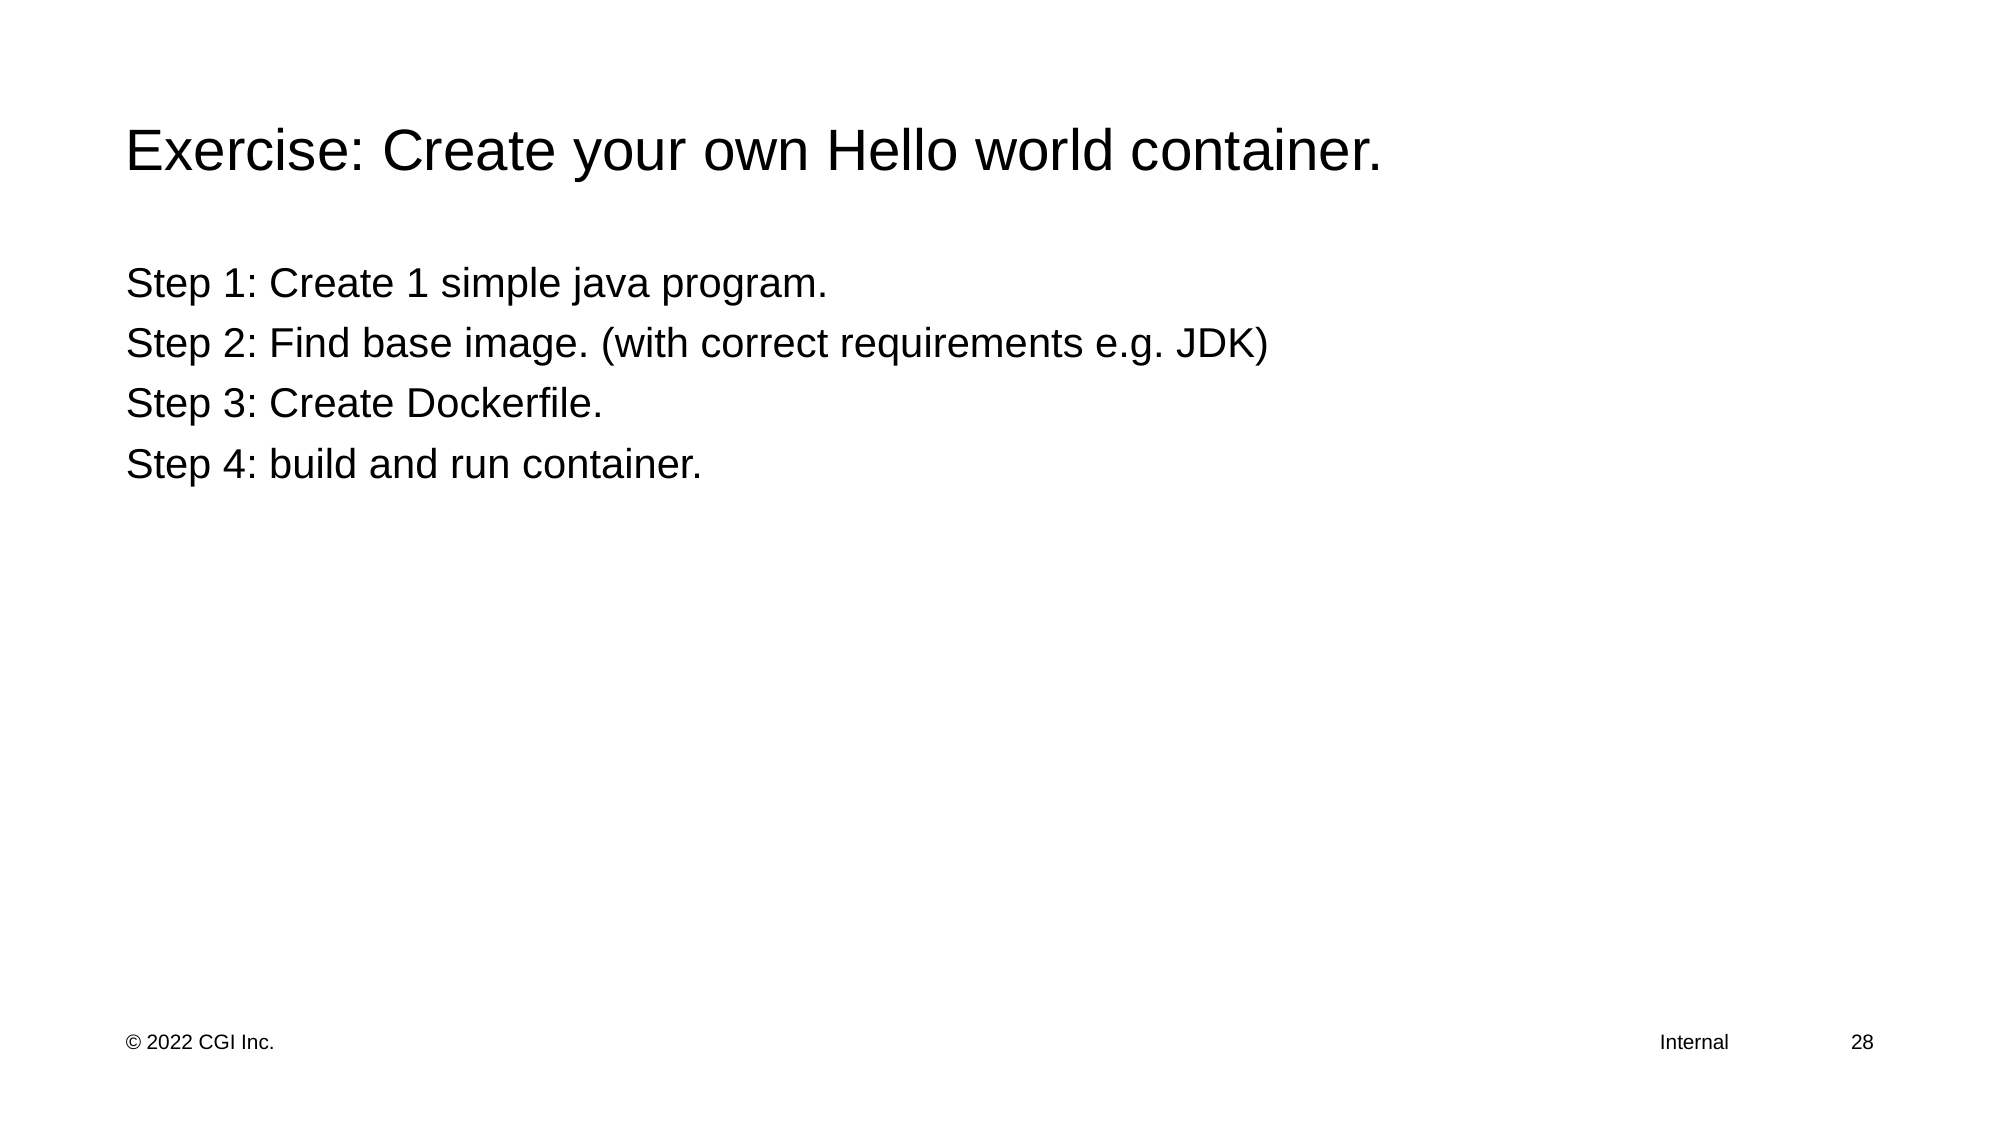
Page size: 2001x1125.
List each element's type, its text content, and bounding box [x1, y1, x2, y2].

title Exercise: Create your own Hello world container. [125, 112, 1875, 207]
list Step 1: Create 1 simple java program. Step 2: Find base image. (with correct requirements e.g. JDK) Step 3: Create Dockerfile. Step 4: build and run container. [125, 255, 1875, 1000]
slide_number 28 [1831, 1027, 1875, 1056]
